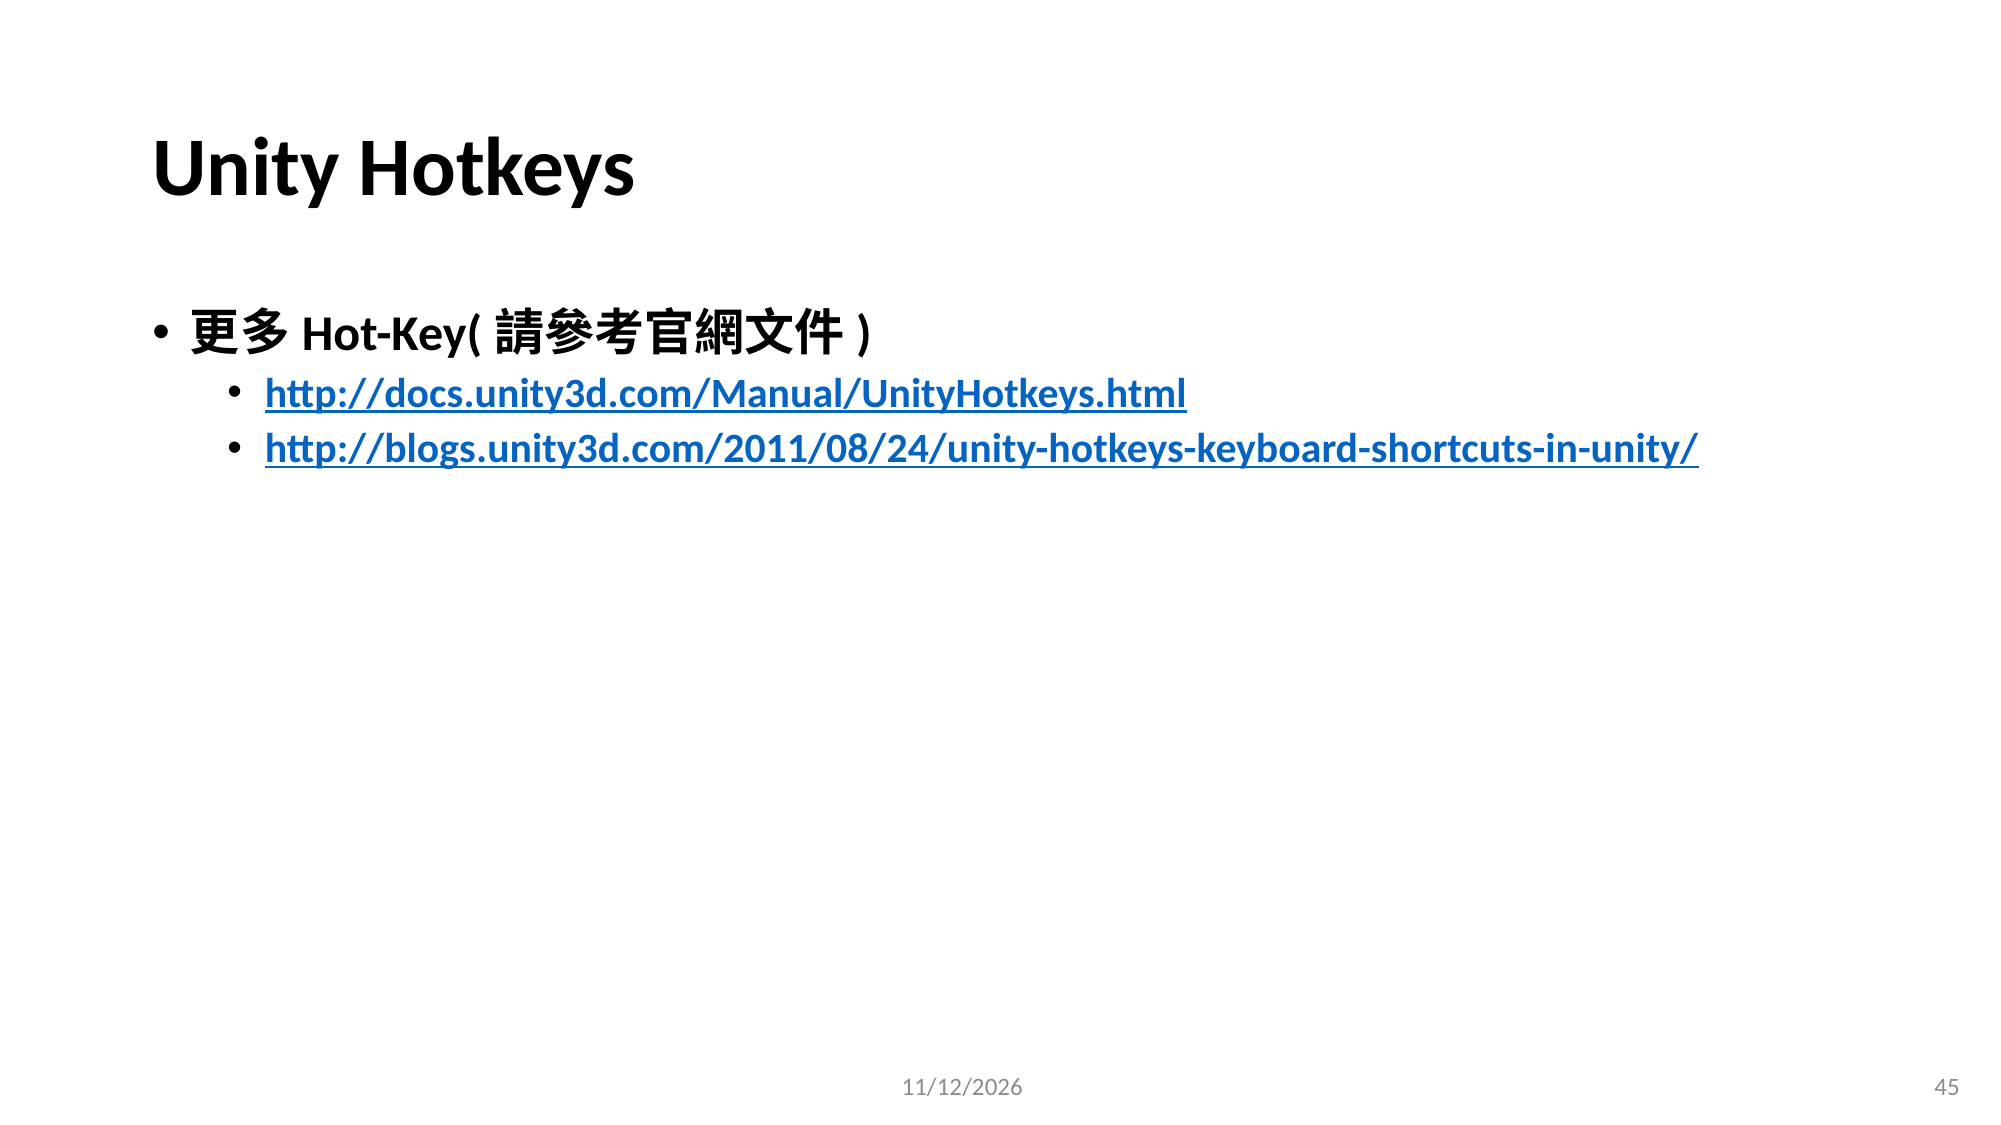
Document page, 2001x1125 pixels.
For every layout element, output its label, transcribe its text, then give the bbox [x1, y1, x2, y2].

slide_number 45 [1524, 1055, 1975, 1116]
list 更多Hot-Key(請參考官網文件) http://docs.unity3d.com/Manual/UnityHotkeys.html http://blogs.unity3d.com/2011/08/24/unity-hotkeys-keyboard-shortcuts-in-unity/ [137, 299, 1863, 1014]
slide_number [737, 1055, 1188, 1116]
title Unity Hotkeys [137, 59, 1863, 278]
